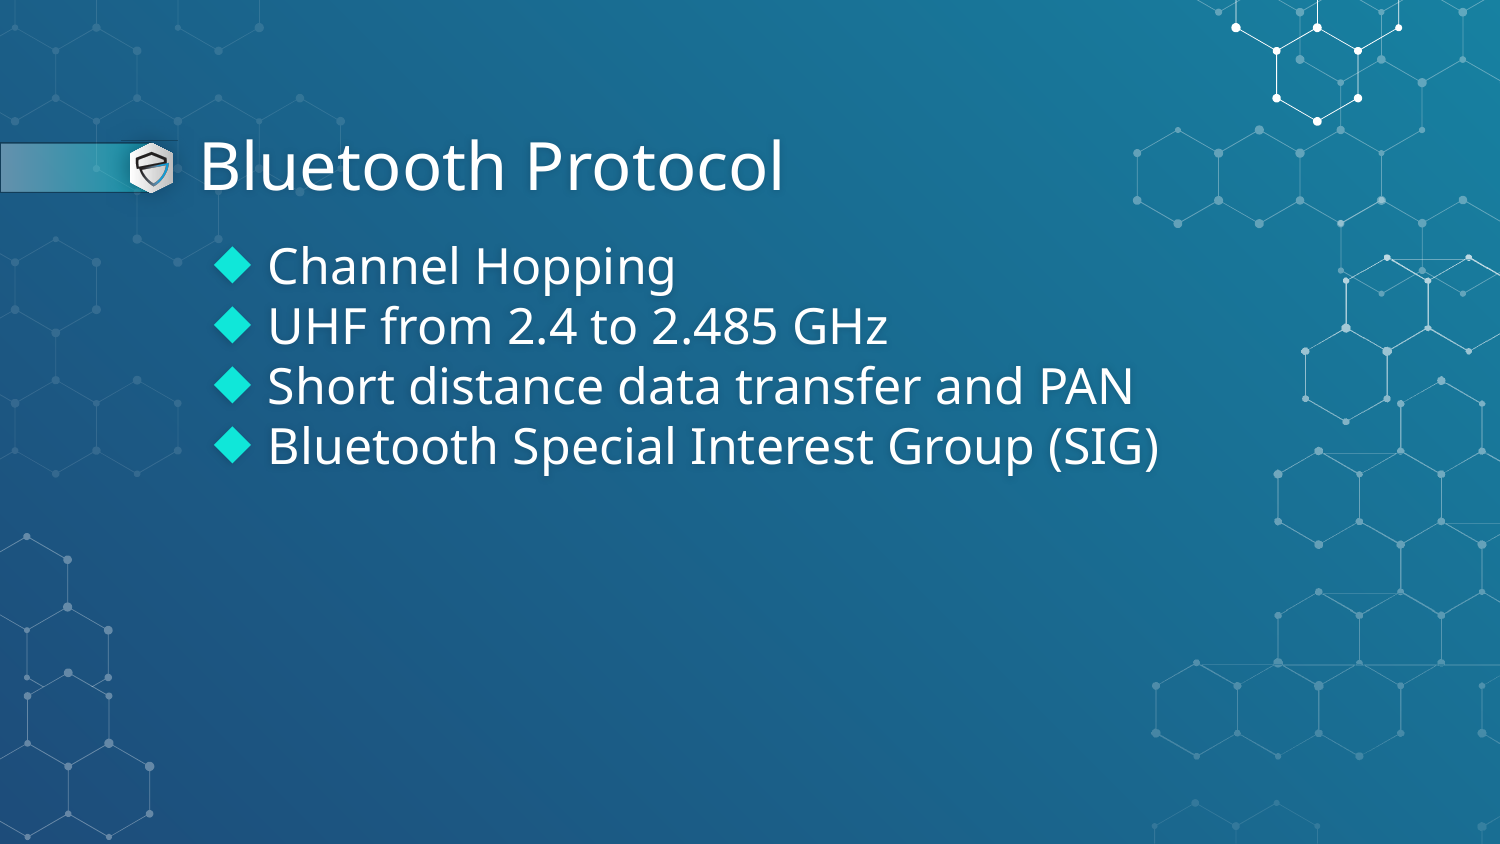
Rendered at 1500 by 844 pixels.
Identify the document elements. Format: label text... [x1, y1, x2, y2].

title Bluetooth Protocol [198, 140, 1302, 198]
list Channel Hopping UHF from 2.4 to 2.485 GHz Short distance data transfer and PAN Bluetooth Special Interest Group (SIG) [192, 234, 1297, 733]
picture [121, 140, 178, 198]
